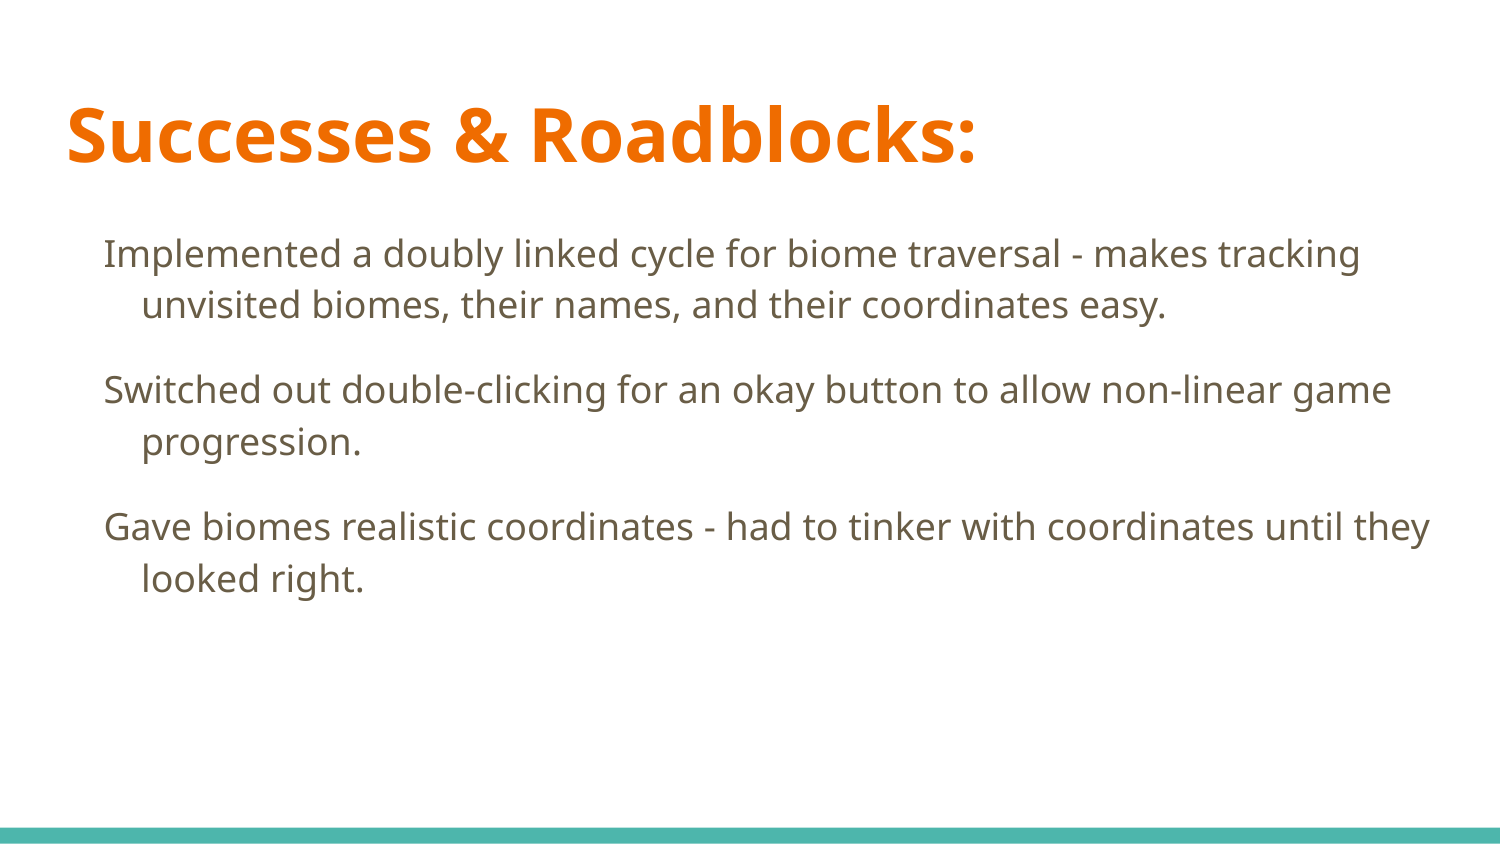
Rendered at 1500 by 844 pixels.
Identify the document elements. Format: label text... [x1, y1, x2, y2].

title Successes & Roadblocks: [51, 72, 1449, 189]
list Implemented a doubly linked cycle for biome traversal - makes tracking unvisited biomes, their names, and their coordinates easy. Switched out double-clicking for an okay button to allow non-linear game progression. Gave biomes realistic coordinates - had to tinker with coordinates until they looked right. [51, 207, 1449, 750]
